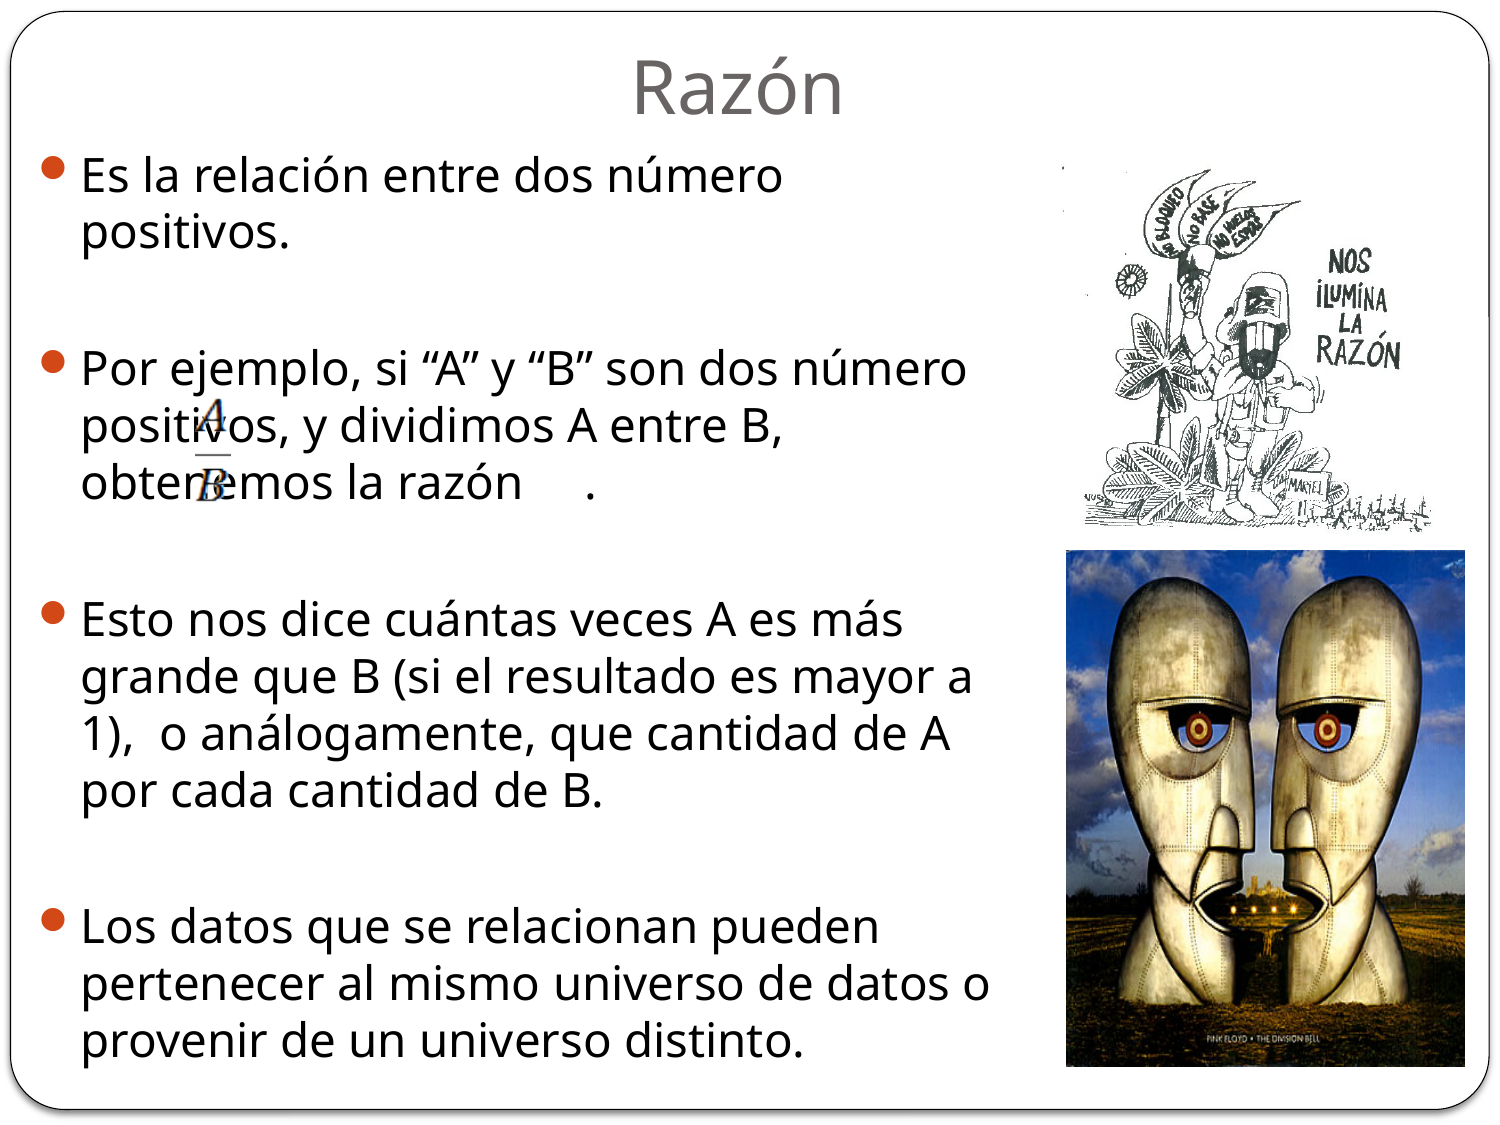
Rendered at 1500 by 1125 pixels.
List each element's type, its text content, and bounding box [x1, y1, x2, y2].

picture [1066, 550, 1465, 1067]
picture [194, 393, 231, 512]
list Es la relación entre dos número positivos. Por ejemplo, si “A” y “B” son dos número positivos, y dividimos A entre B, obtenemos la razón . Esto nos dice cuántas veces A es más grande que B (si el resultado es mayor a 1), o análogamente, que cantidad de A por cada cantidad de B. Los datos que se relacionan pueden pertenecer al mismo universo de datos o provenir de un universo distinto. [23, 137, 1010, 1090]
picture [1054, 163, 1456, 540]
title Razón [101, 7, 1376, 145]
